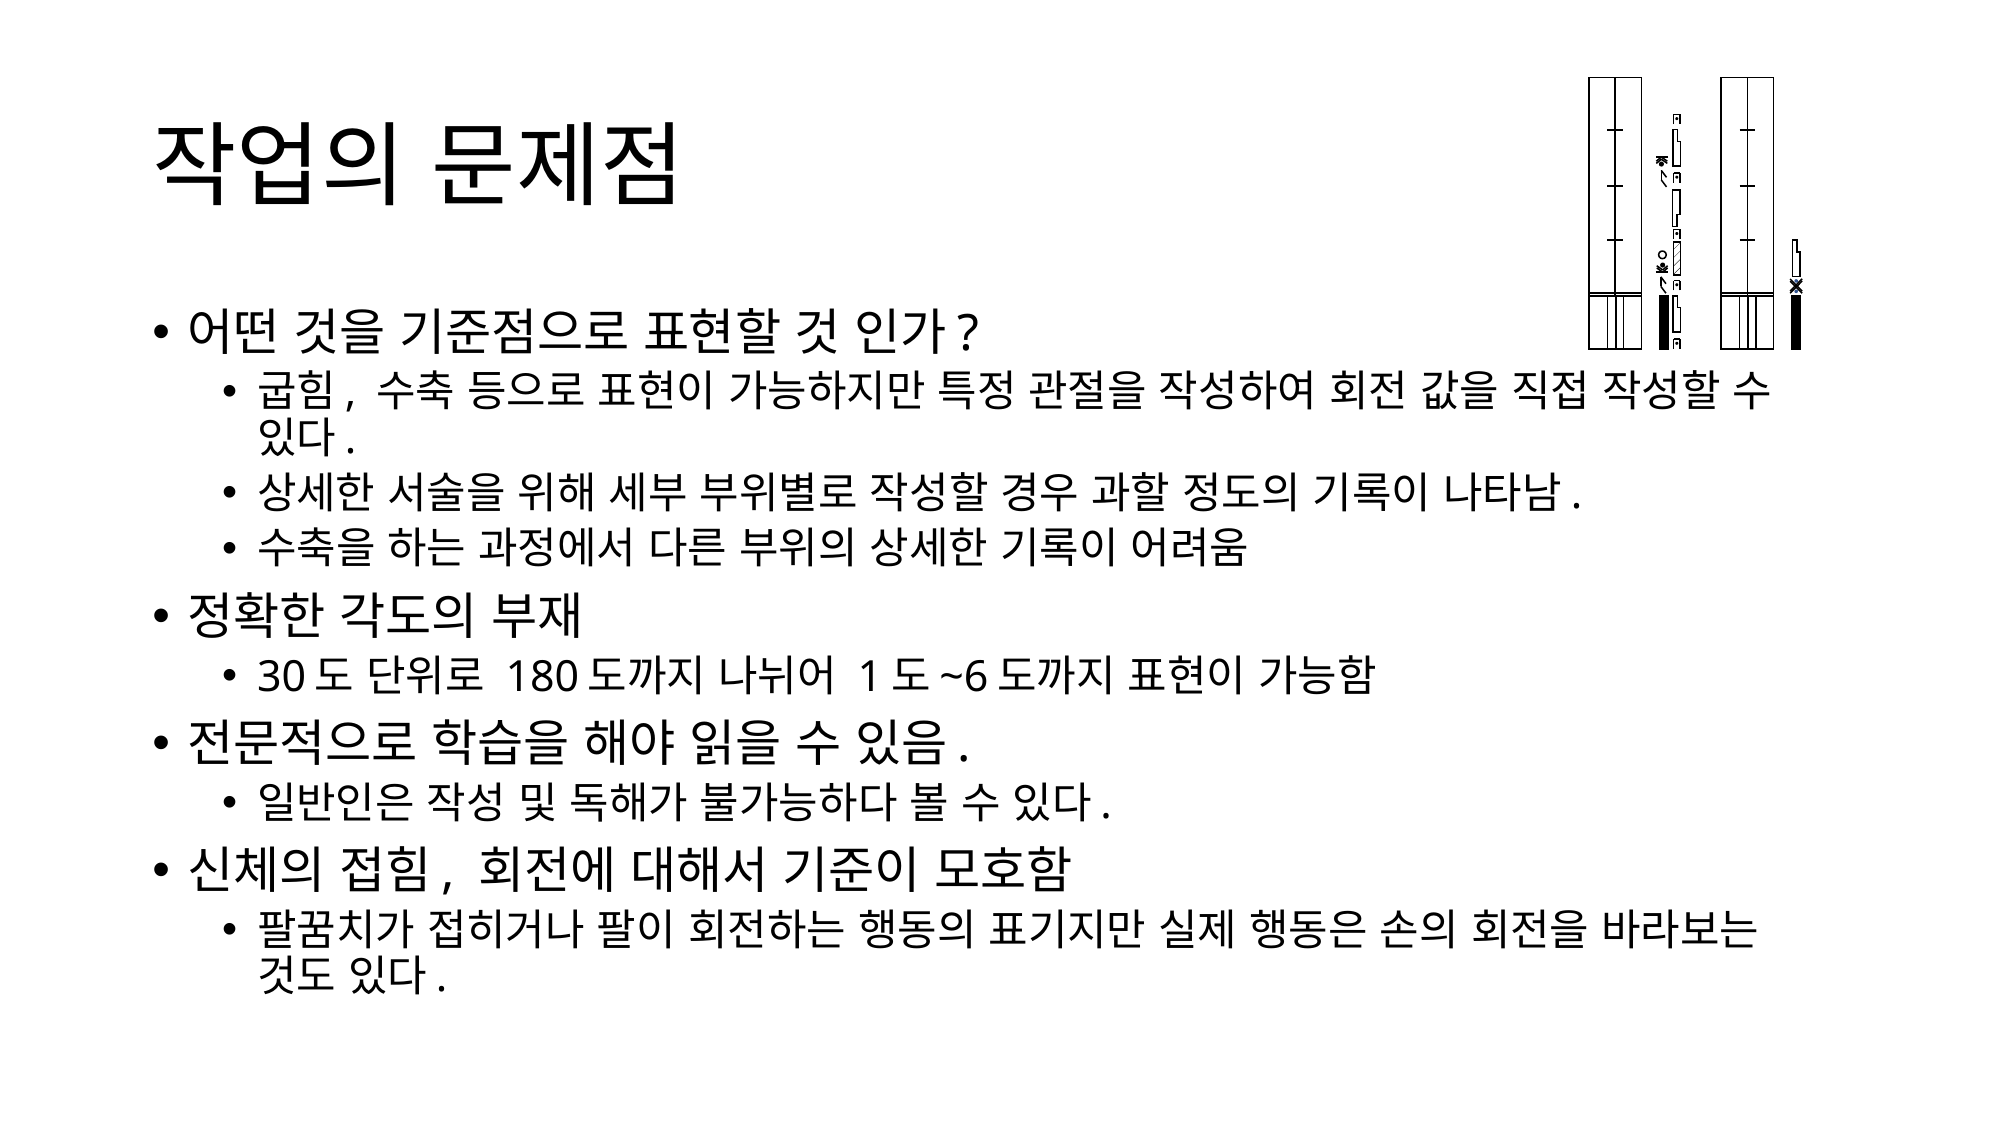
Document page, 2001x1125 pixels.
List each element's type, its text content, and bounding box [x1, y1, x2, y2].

list 어떤 것을 기준점으로 표현할 것 인가? 굽힘, 수축 등으로 표현이 가능하지만 특정 관절을 작성하여 회전 값을 직접 작성할 수 있다. 상세한 서술을 위해 세부 부위별로 작성할 경우 과할 정도의 기록이 나타남. 수축을 하는 과정에서 다른 부위의 상세한 기록이 어려움 정확한 각도의 부재 30도 단위로 180도까지 나뉘어 1도~6도까지 표현이 가능함 전문적으로 학습을 해야 읽을 수 있음. 일반인은 작성 및 독해가 불가능하다 볼 수 있다. 신체의 접힘, 회전에 대해서 기준이 모호함 팔꿈치가 접히거나 팔이 회전하는 행동의 표기지만 실제 행동은 손의 회전을 바라보는 것도 있다. [137, 299, 1863, 1014]
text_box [1588, 77, 1803, 350]
title 작업의 문제점 [137, 59, 1863, 278]
